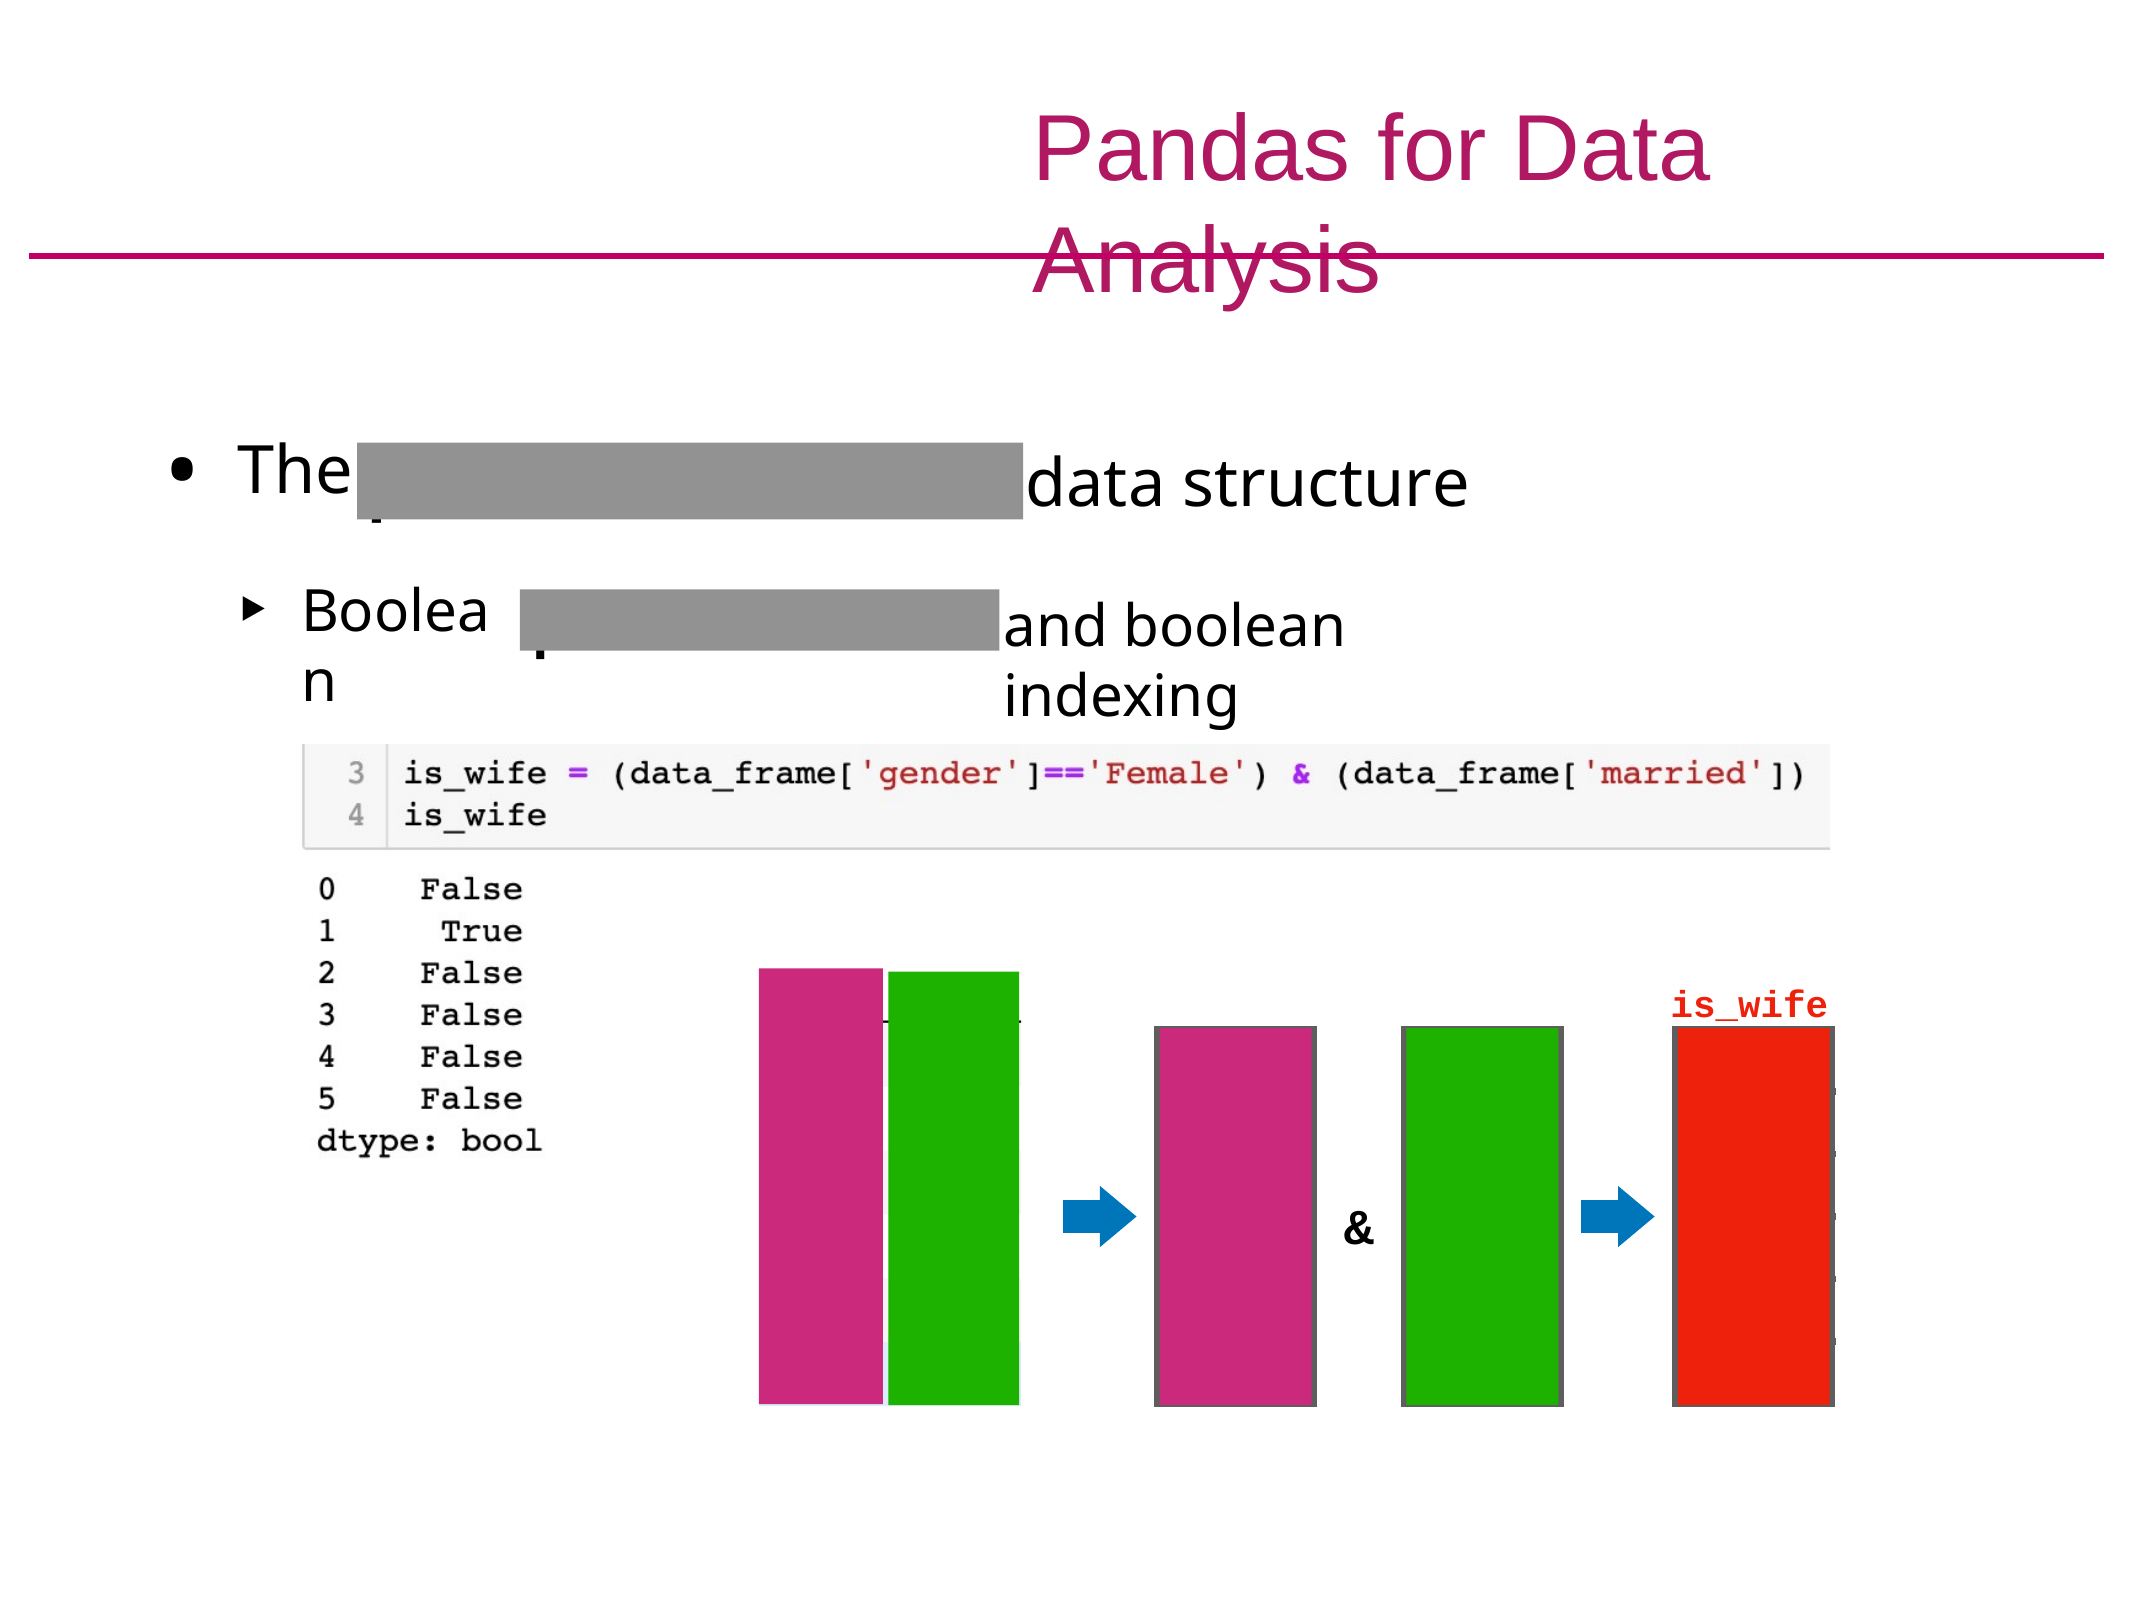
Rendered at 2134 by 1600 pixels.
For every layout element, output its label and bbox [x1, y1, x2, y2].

text_box [290, 744, 1836, 1451]
text_box [1341, 1194, 1376, 1255]
title [49, 257, 2084, 354]
title [49, 86, 2084, 256]
text_box [162, 427, 1567, 729]
text_box [1063, 1185, 1137, 1248]
text_box [1581, 1185, 1655, 1248]
